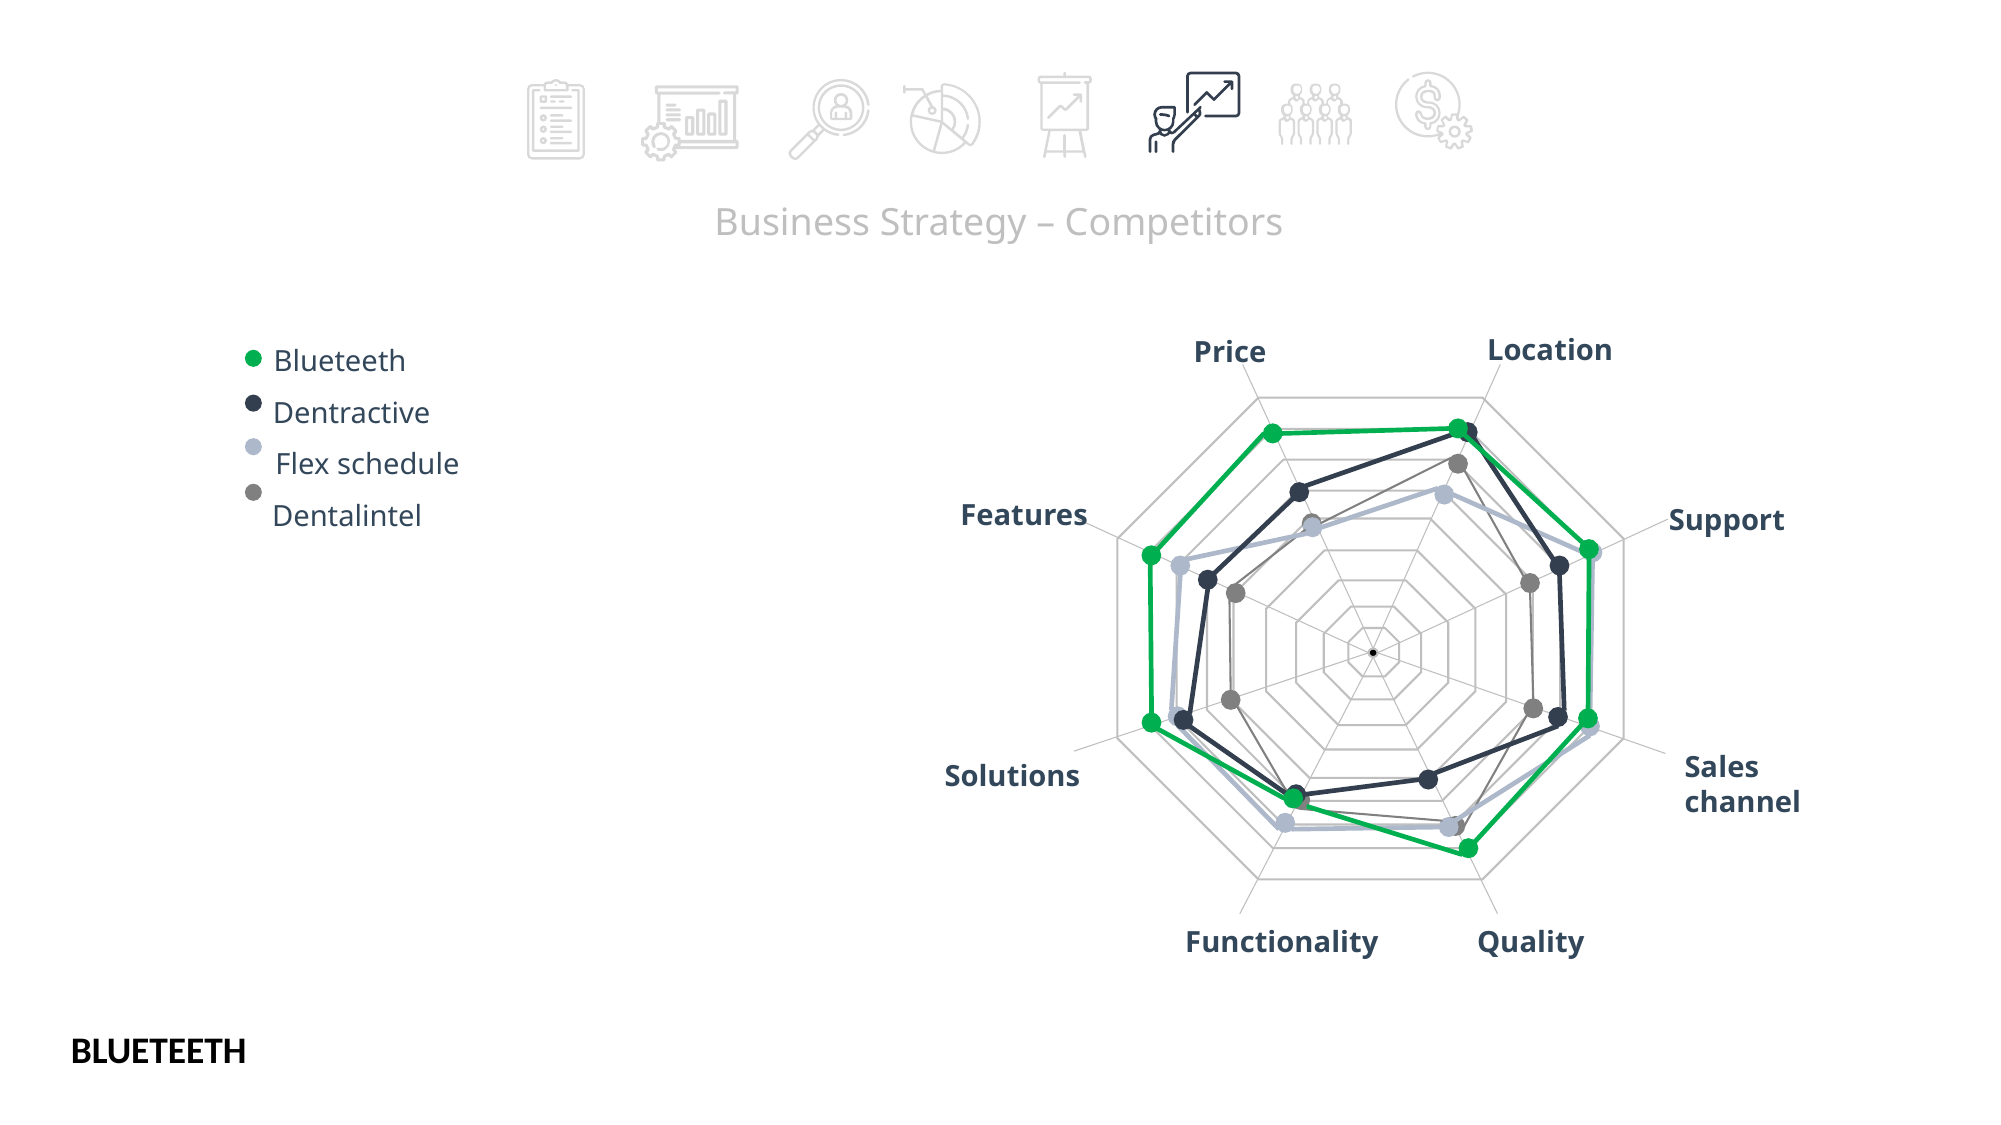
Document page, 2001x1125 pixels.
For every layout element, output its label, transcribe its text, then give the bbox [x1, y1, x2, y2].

text_box Business Strategy – Competitors [699, 190, 1299, 251]
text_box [245, 350, 261, 500]
text_box BLUETEETH [55, 1018, 262, 1078]
text_box Dentalintel [257, 489, 438, 540]
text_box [526, 71, 1474, 162]
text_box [941, 324, 1844, 960]
text_box Blueteeth [258, 335, 422, 385]
text_box Flex schedule [261, 438, 475, 489]
text_box Dentractive [261, 386, 446, 437]
